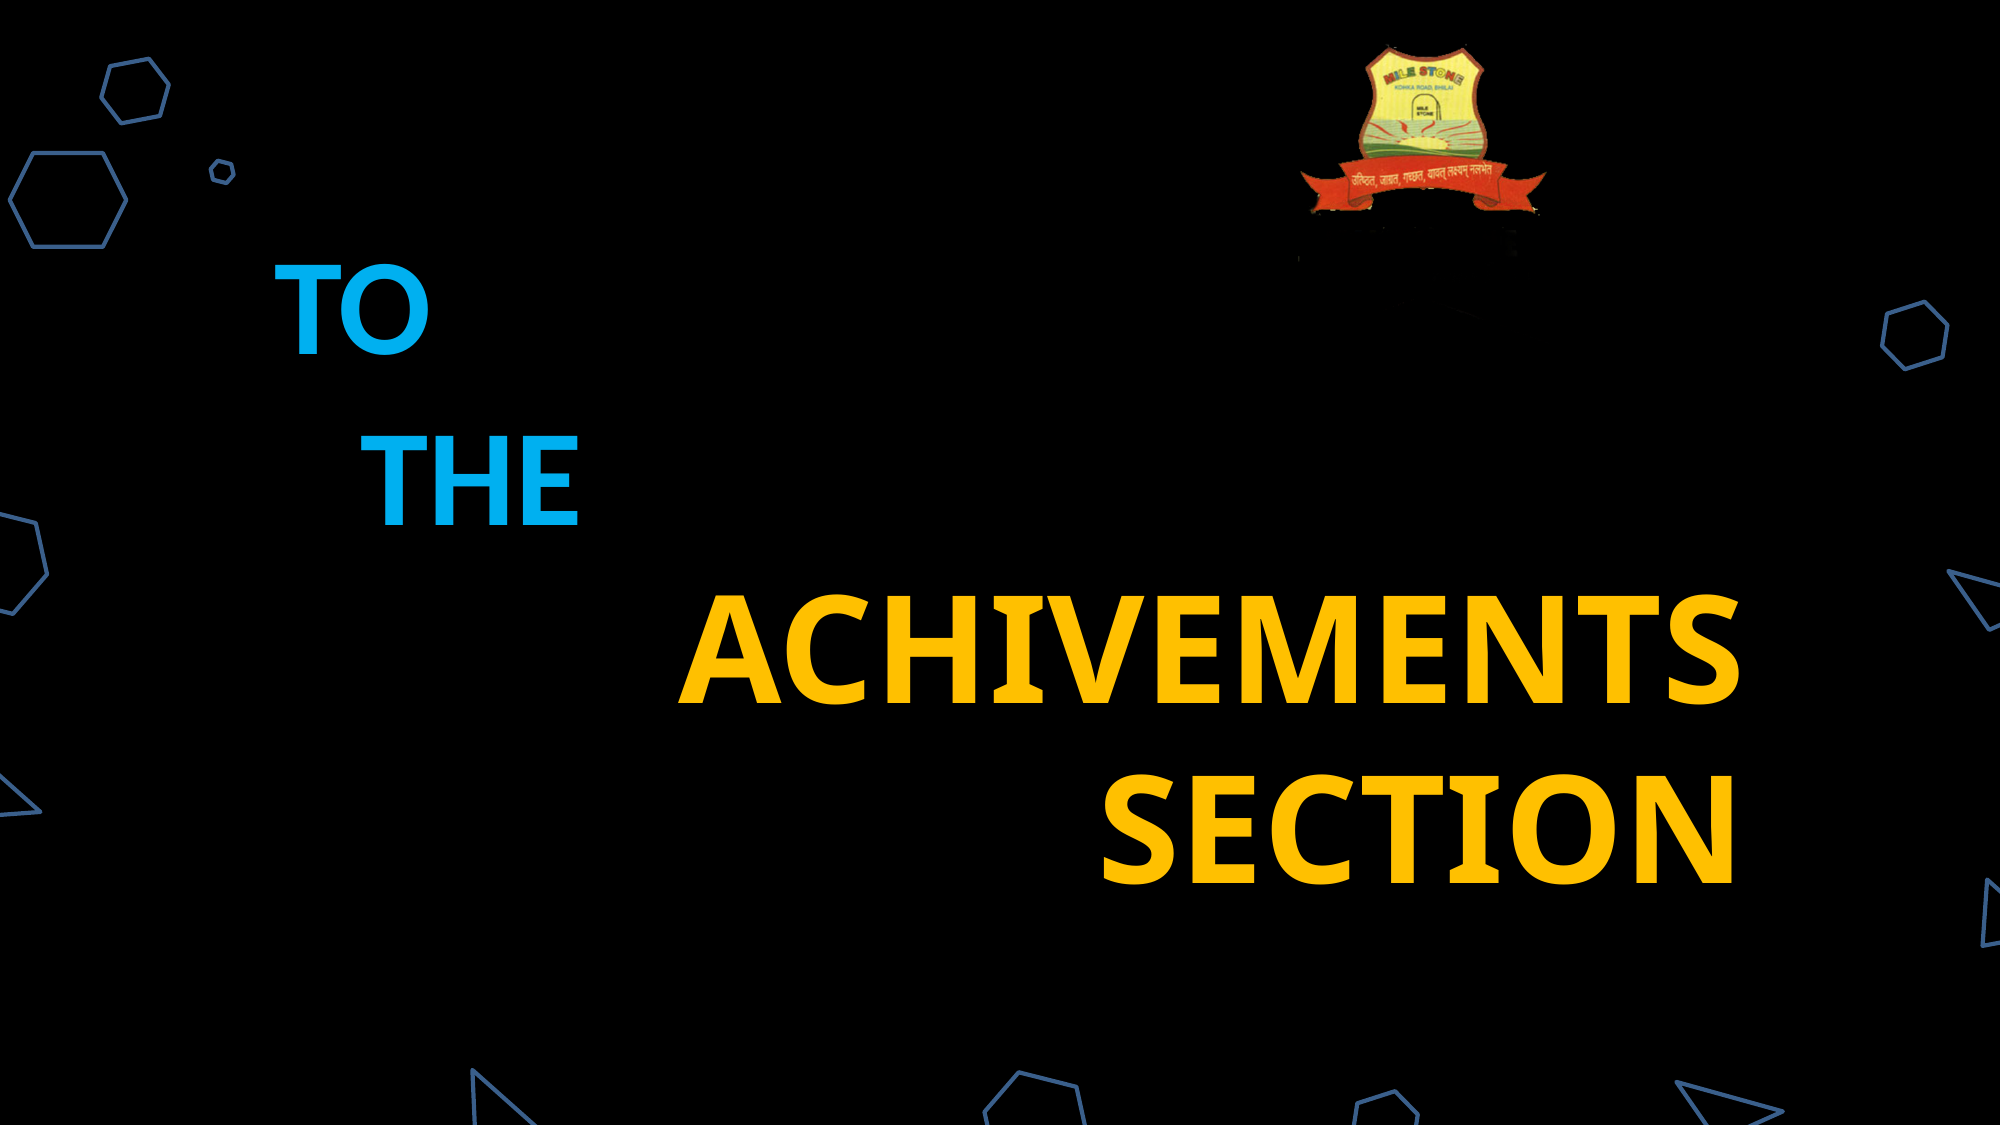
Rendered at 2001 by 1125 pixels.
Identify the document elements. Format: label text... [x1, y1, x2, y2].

picture [1298, 43, 1549, 344]
text_box [470, 1068, 538, 1125]
text_box [1674, 1079, 1785, 1125]
text_box [99, 56, 171, 126]
text_box [0, 773, 43, 818]
text_box [1879, 299, 1950, 372]
text_box [1946, 568, 2000, 632]
text_box [7, 150, 129, 249]
text_box [1351, 1089, 1420, 1125]
text_box [1980, 877, 2000, 948]
text_box [0, 511, 50, 616]
text_box [208, 158, 236, 186]
text_box [982, 1070, 1087, 1125]
text_box TO THE ACHIVEMENTS SECTION [221, 180, 1761, 1101]
